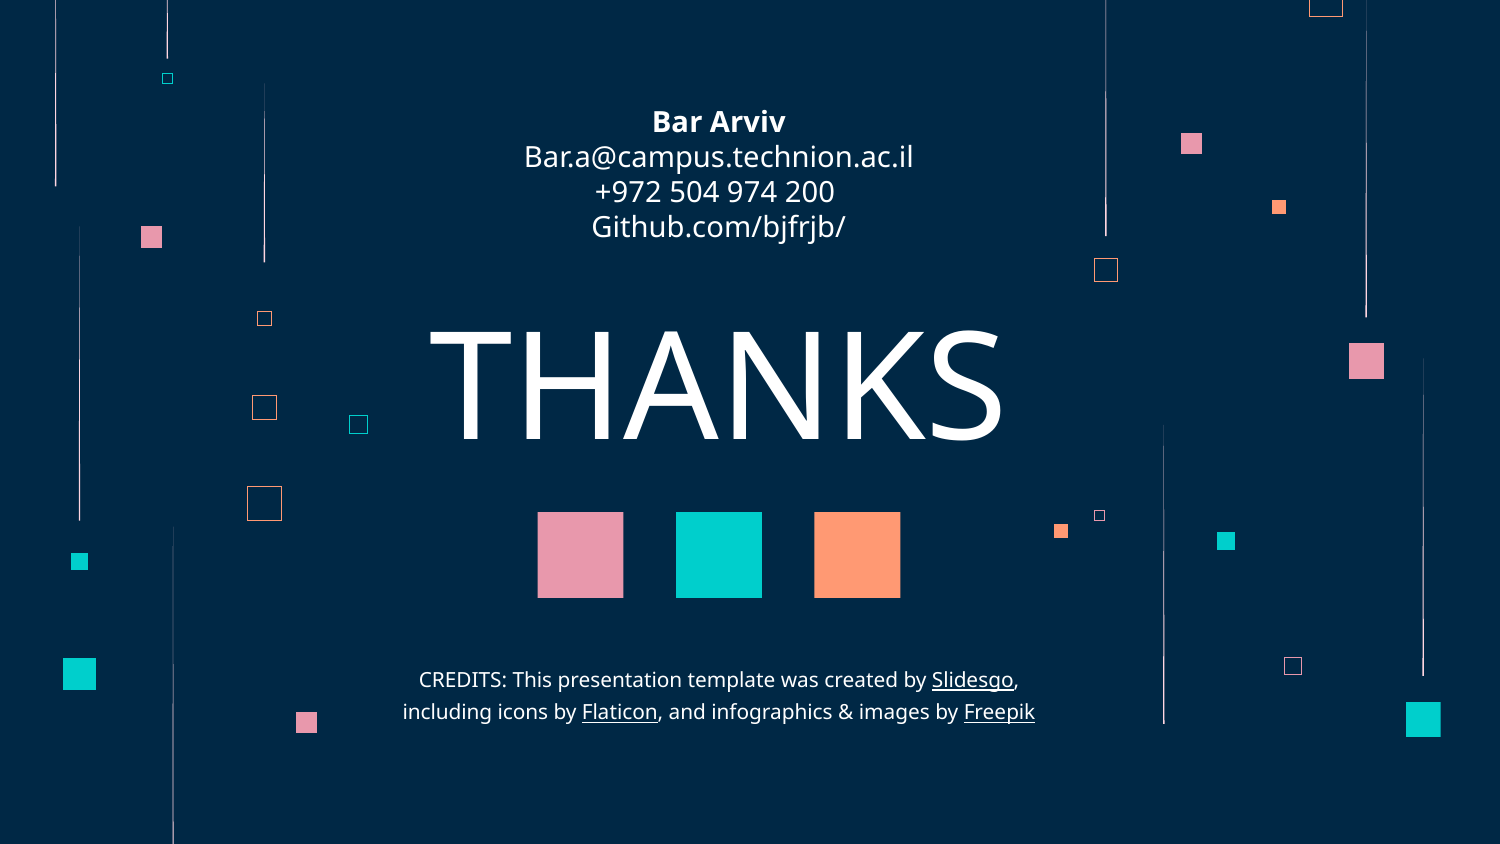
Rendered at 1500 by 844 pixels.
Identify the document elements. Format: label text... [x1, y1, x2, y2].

title THANKS [405, 300, 1033, 485]
text_box [814, 512, 901, 598]
text_box [537, 512, 624, 598]
subtitle Bar Arviv Bar.a@campus.technion.ac.il +972 504 974 200 Github.com/bjfrjb/ [476, 88, 962, 311]
text_box [676, 512, 762, 598]
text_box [1308, 0, 1343, 17]
